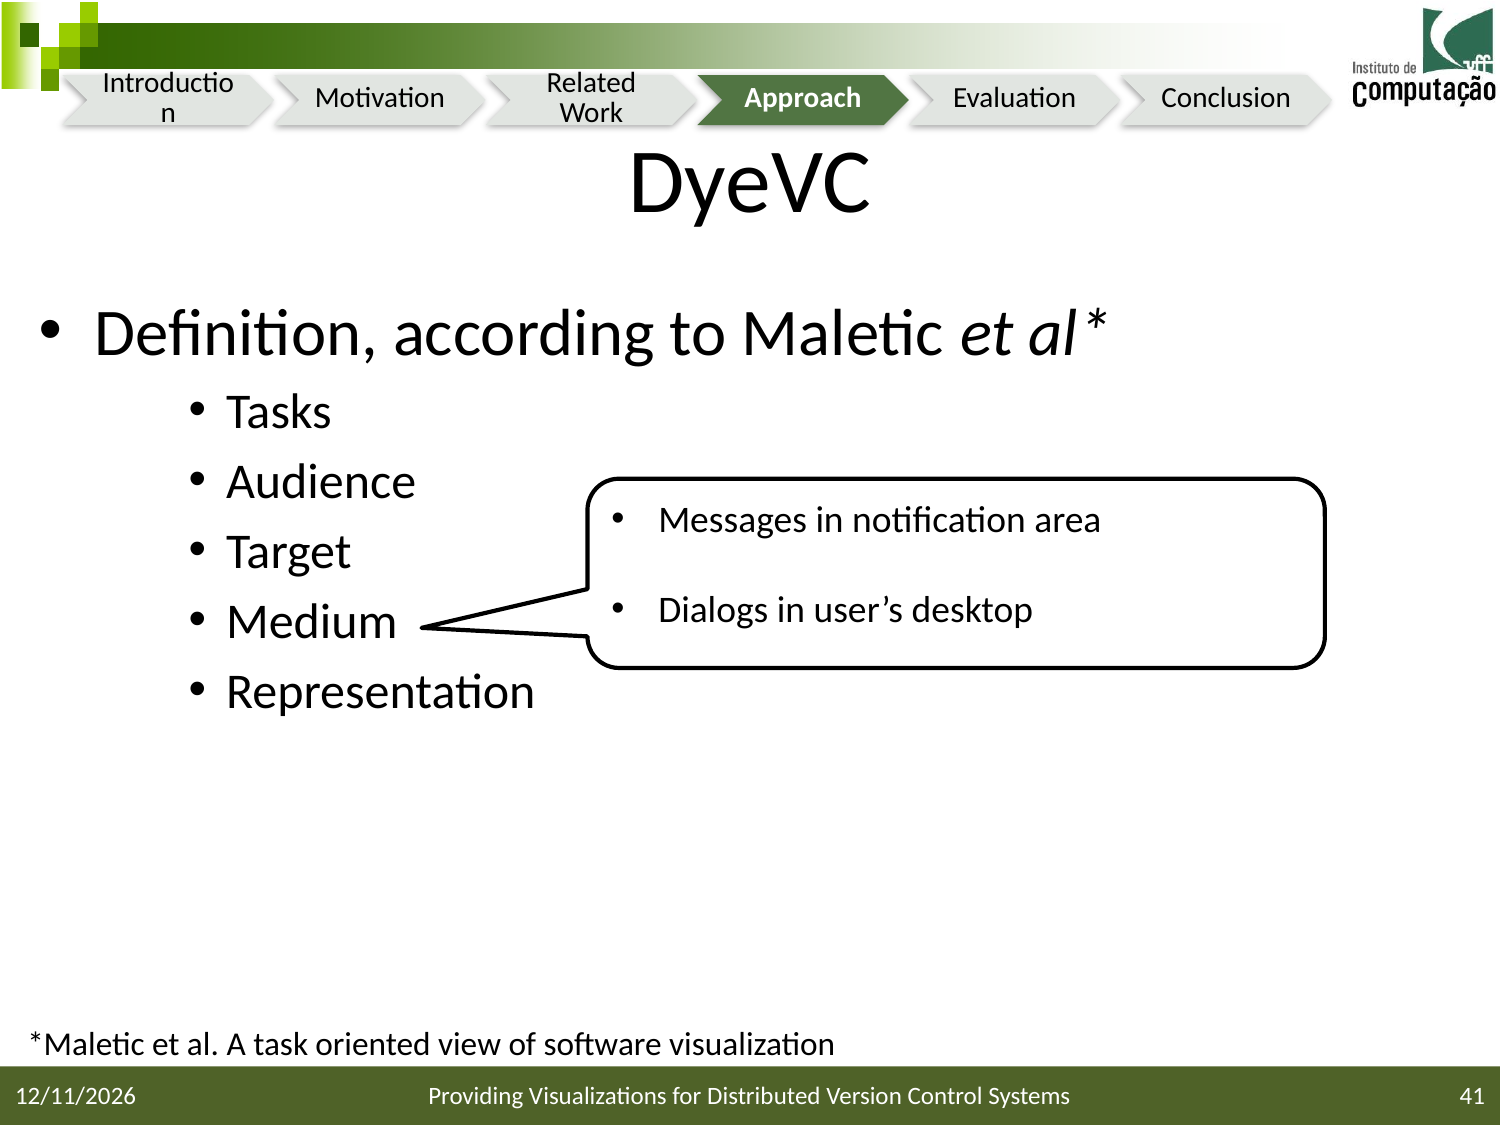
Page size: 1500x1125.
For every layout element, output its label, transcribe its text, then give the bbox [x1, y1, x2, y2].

text_box *Maletic et al. A task oriented view of software visualization [12, 1015, 894, 1070]
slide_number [0, 1065, 350, 1125]
footer Providing Visualizations for Distributed Version Control Systems [362, 1065, 1138, 1125]
list Definition, according to Maletic et al* Tasks Audience Target Medium Representation [23, 281, 1477, 1055]
slide_number 41 [1149, 1065, 1500, 1125]
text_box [62, 74, 1333, 126]
text_box Messages in notification area Dialogs in user’s desktop [419, 476, 1327, 671]
title DyeVC [23, 82, 1477, 270]
